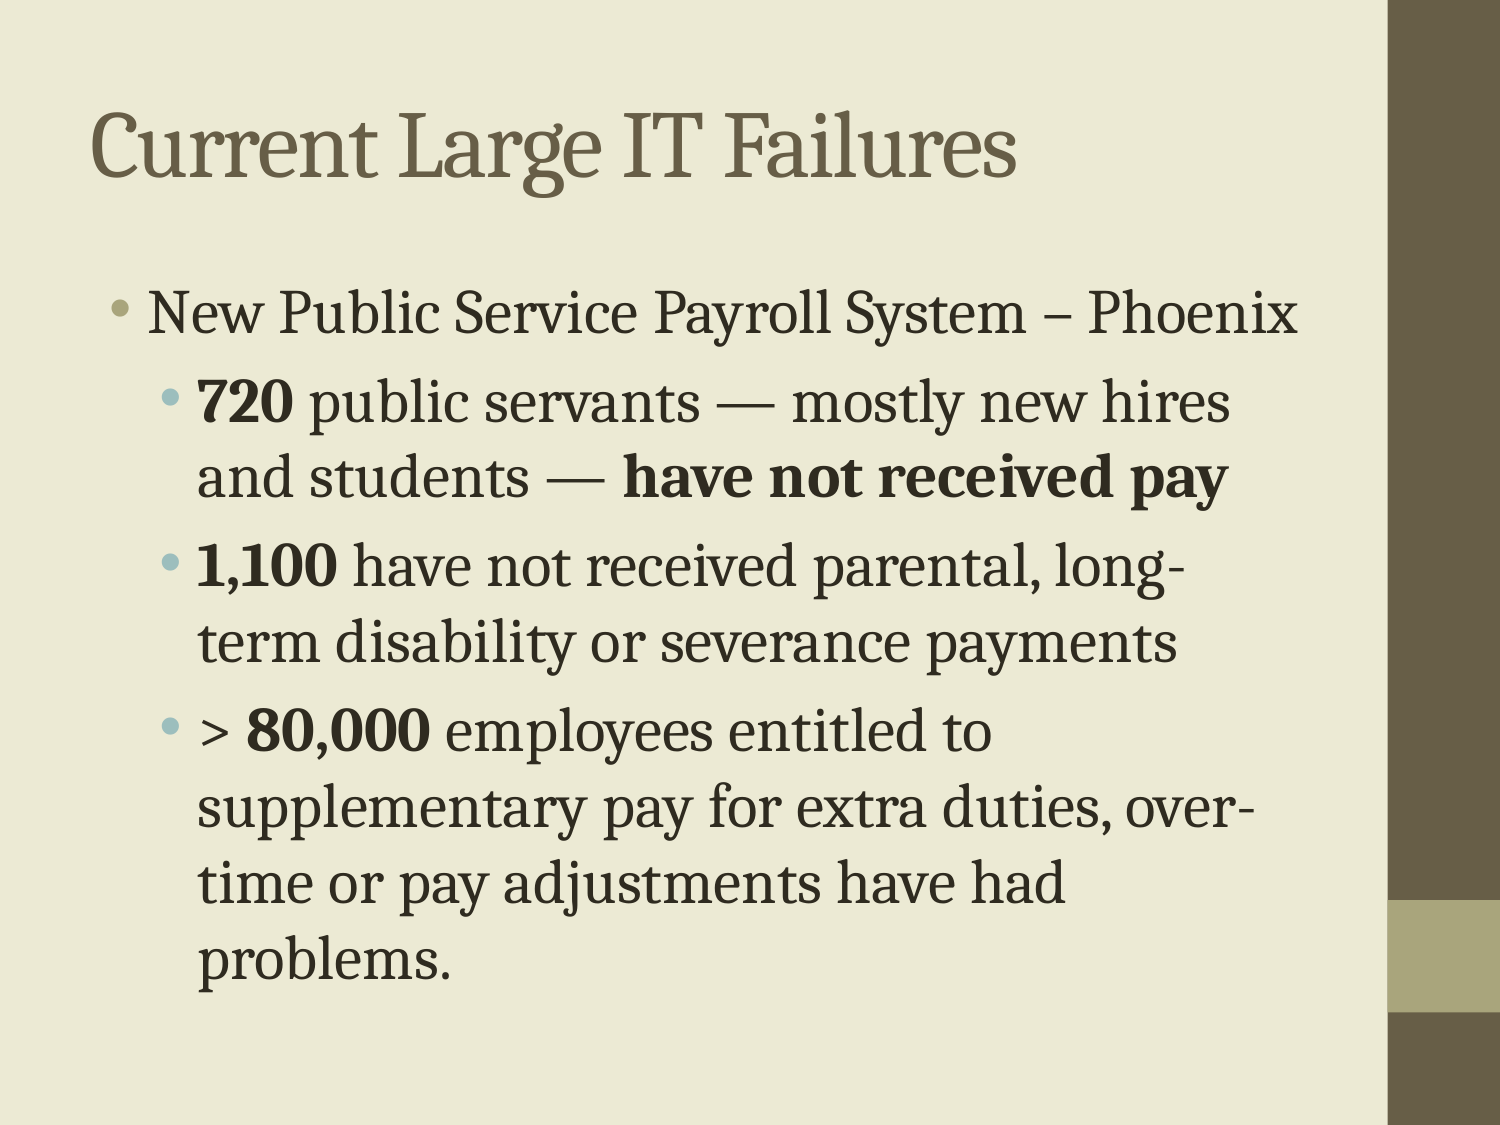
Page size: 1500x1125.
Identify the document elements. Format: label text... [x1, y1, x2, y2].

list New Public Service Payroll System – Phoenix 720 public servants — mostly new hires and students — have not received pay 1,100 have not received parental, long-term disability or severance payments > 80,000 employees entitled to supplementary pay for extra duties, over-time or pay adjustments have had problems. [75, 262, 1325, 1050]
title Current Large IT Failures [75, 45, 1325, 233]
